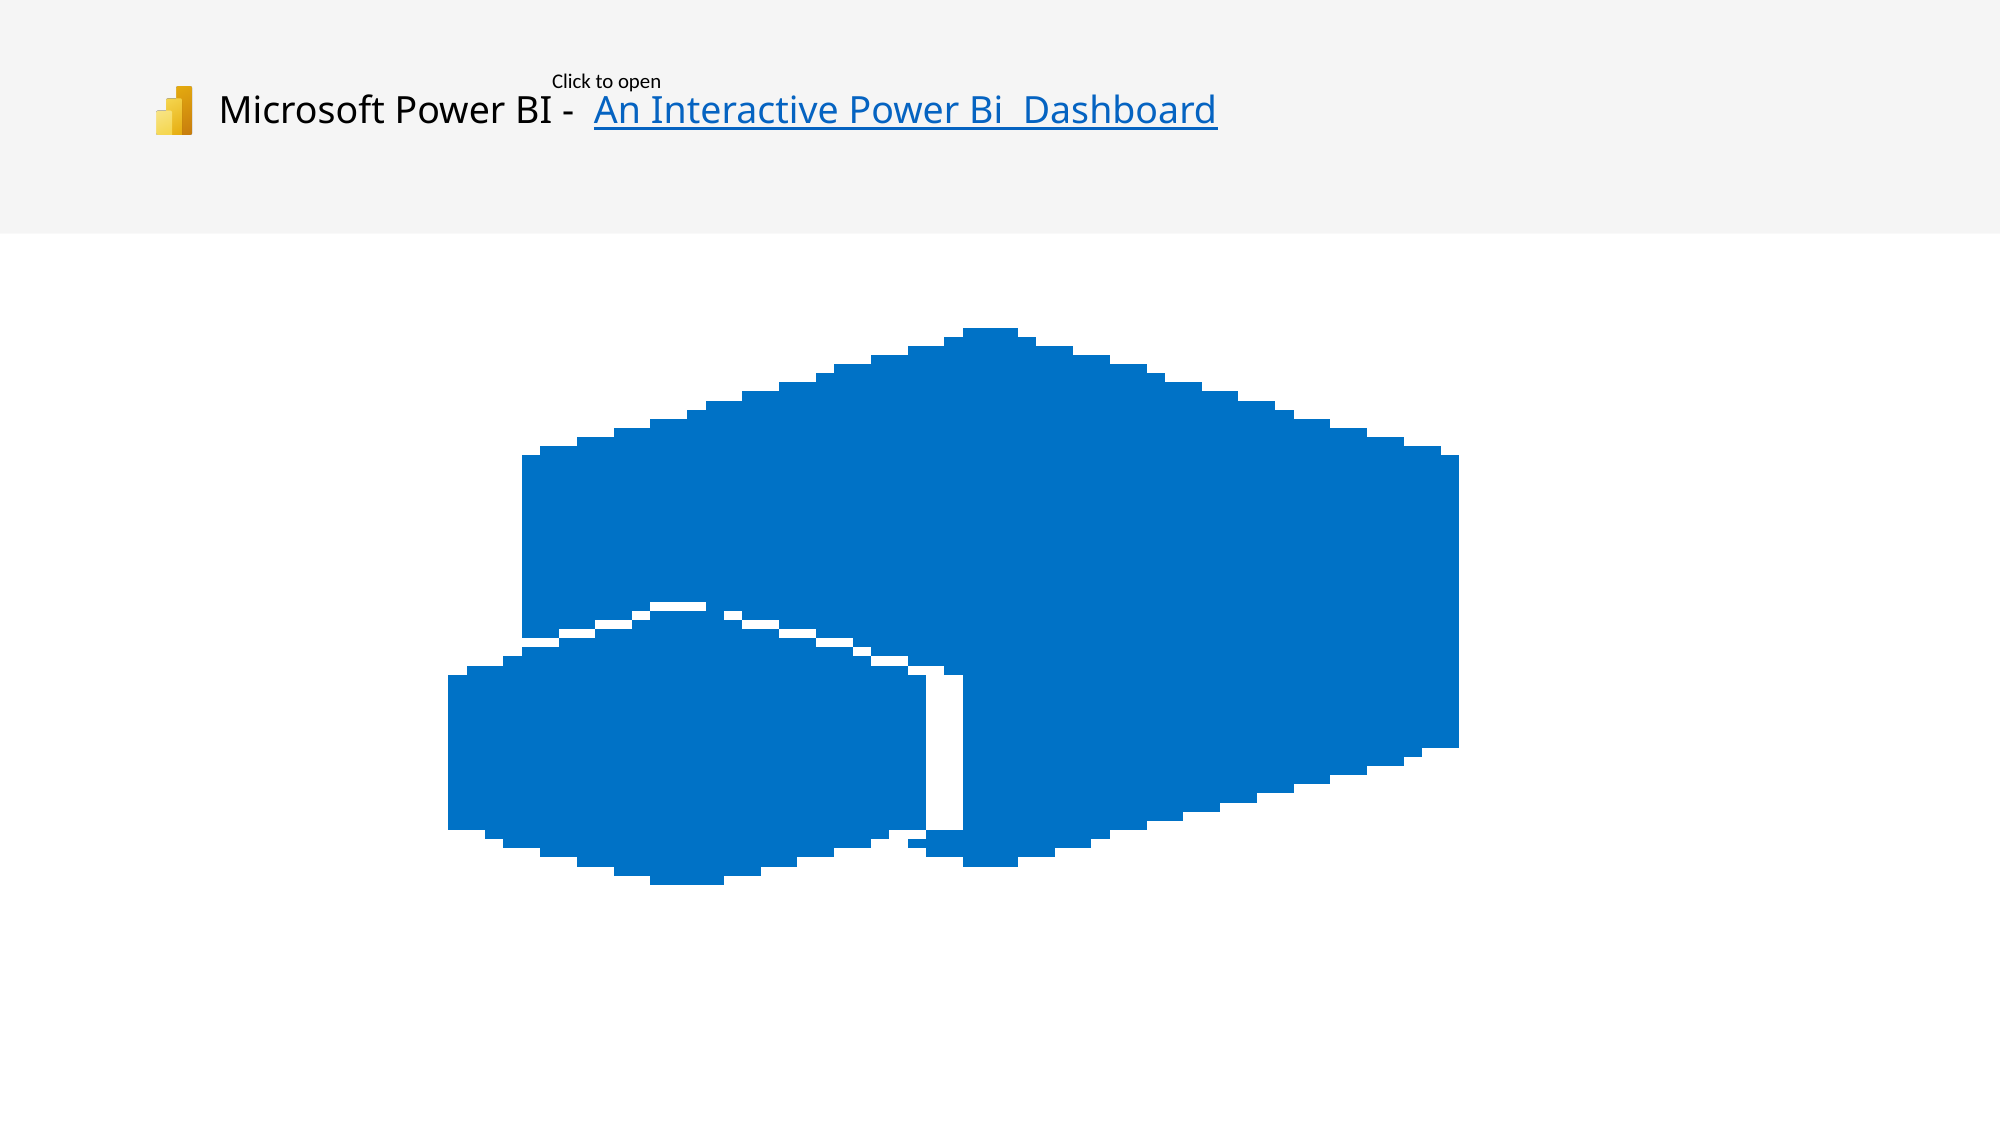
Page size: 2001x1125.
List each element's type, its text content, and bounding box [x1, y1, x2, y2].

text_box Click to open [537, 59, 844, 100]
title Microsoft Power BI - An Interactive Power Bi Dashboard [0, 0, 2000, 235]
picture [118, 191, 1882, 1068]
picture [149, 86, 198, 135]
